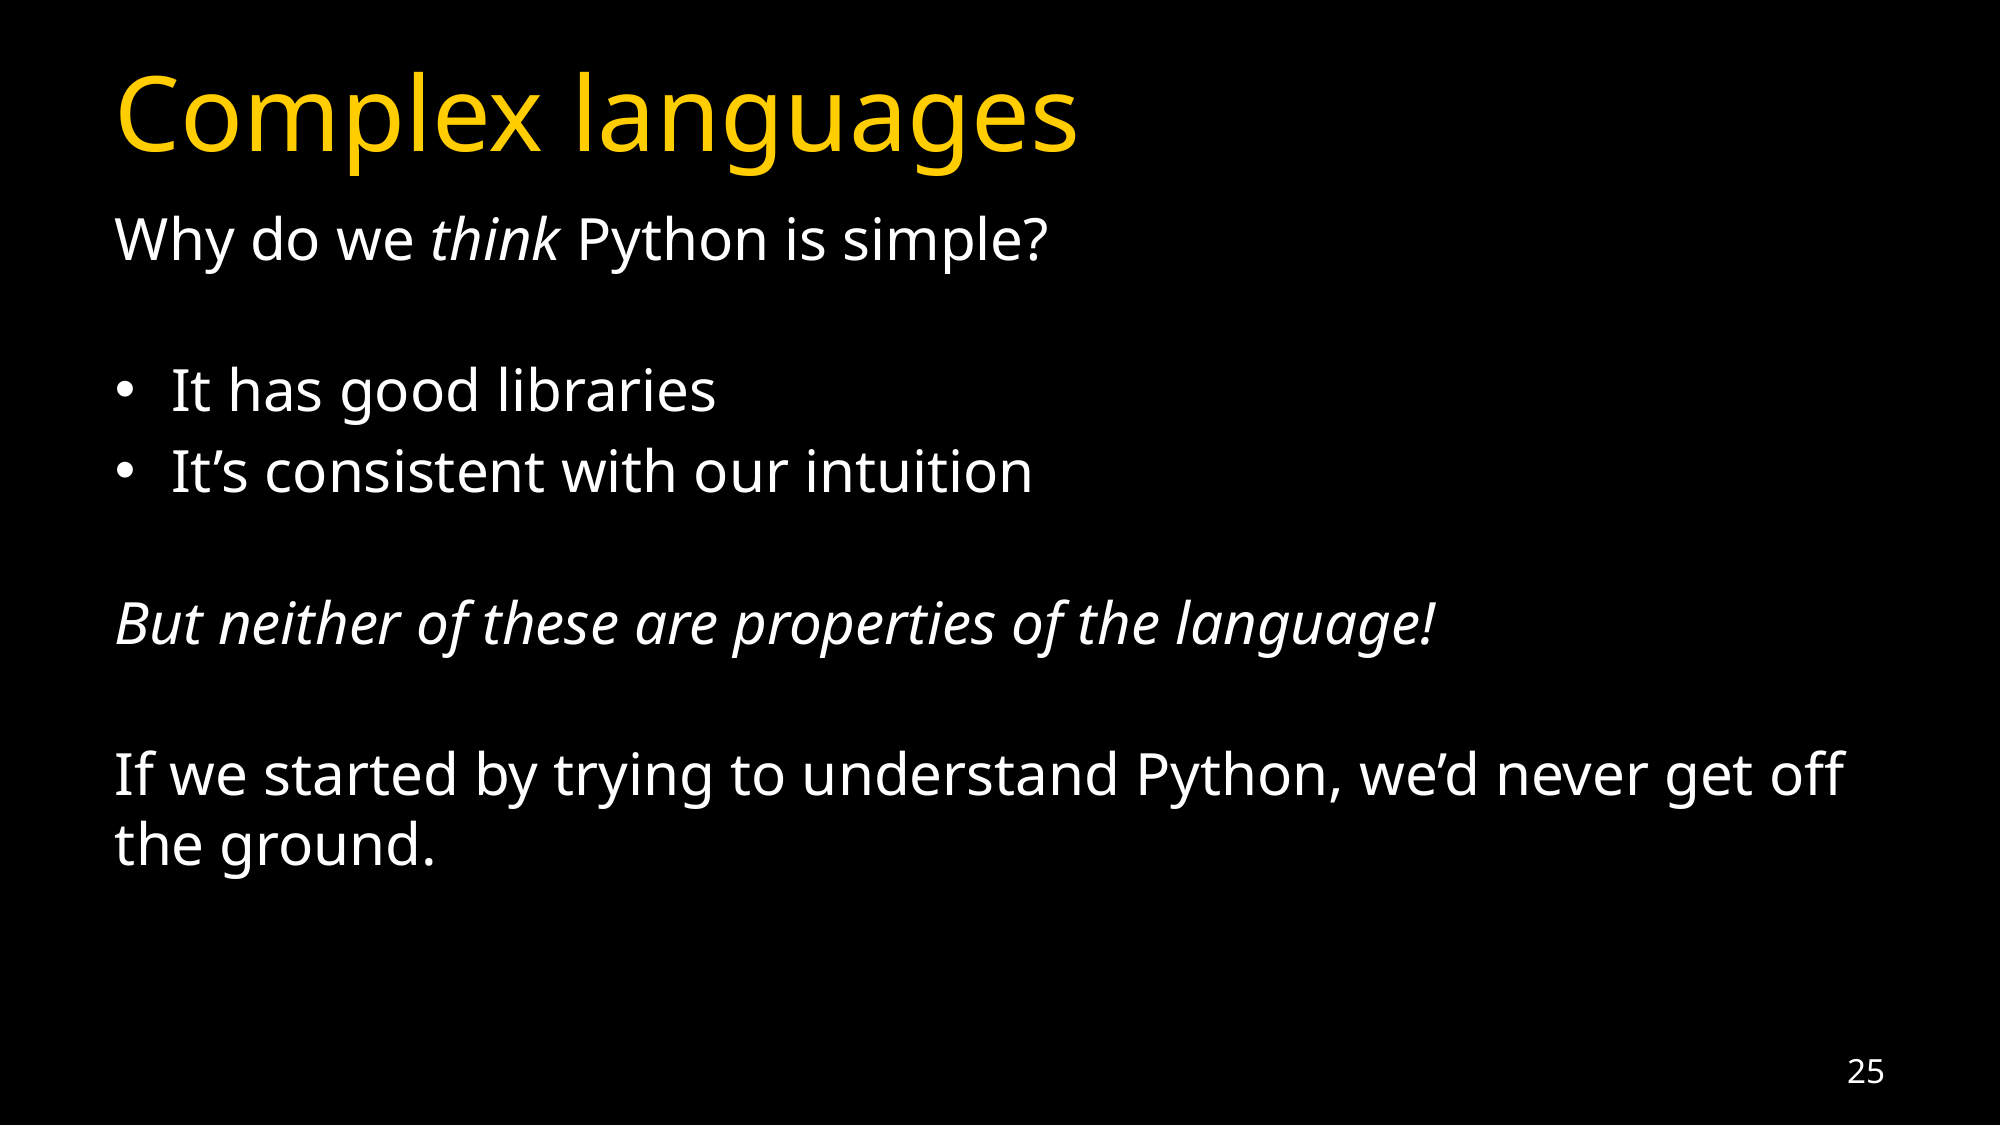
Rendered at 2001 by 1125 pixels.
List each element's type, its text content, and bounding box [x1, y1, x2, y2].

title Complex languages [99, 45, 1900, 175]
slide_number 25 [1433, 1042, 1900, 1103]
list Why do we think Python is simple? It has good libraries It’s consistent with our intuition But neither of these are properties of the language! If we started by trying to understand Python, we’d never get off the ground. [99, 194, 1900, 1005]
